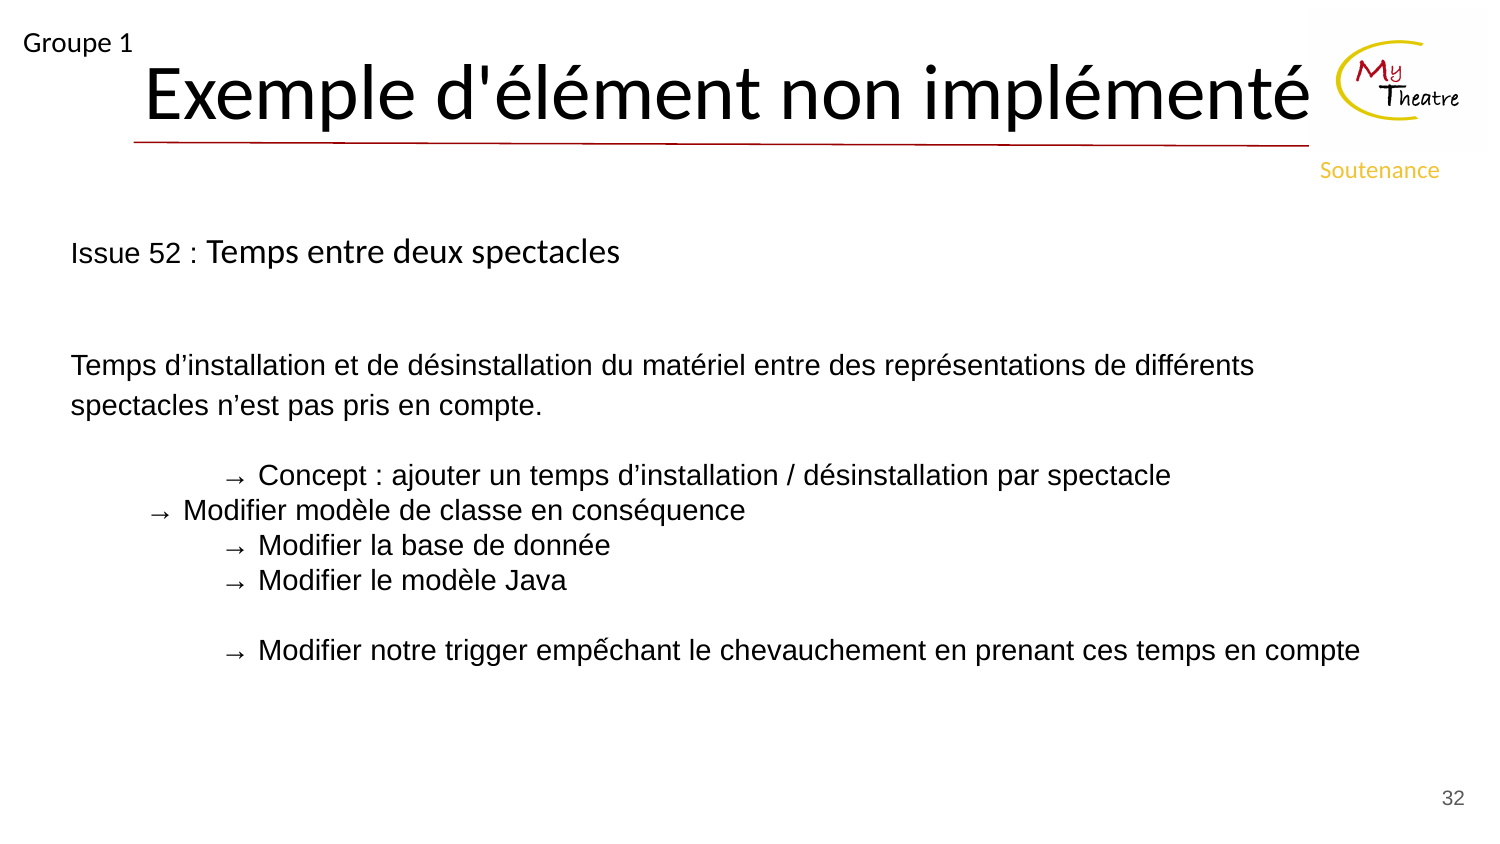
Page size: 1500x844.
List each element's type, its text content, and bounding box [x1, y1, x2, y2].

text_box Issue 52 : Temps entre deux spectacles Temps d’installation et de désinstallation du matériel entre des représentations de différents spectacles n’est pas pris en compte. → Concept : ajouter un temps d’installation / désinstallation par spectacle → Modifier modèle de classe en conséquence → Modifier la base de donnée → Modifier le modèle Java → Modifier notre trigger empếchant le chevauchement en prenant ces temps en compte [55, 213, 1403, 716]
text_box Groupe 1 [8, 8, 166, 109]
picture [1309, 7, 1488, 151]
slide_number ‹#› [1389, 764, 1480, 830]
subtitle Soutenance [1285, 155, 1475, 199]
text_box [133, 142, 1304, 147]
title Exemple d'élément non implémenté [99, 8, 1307, 151]
